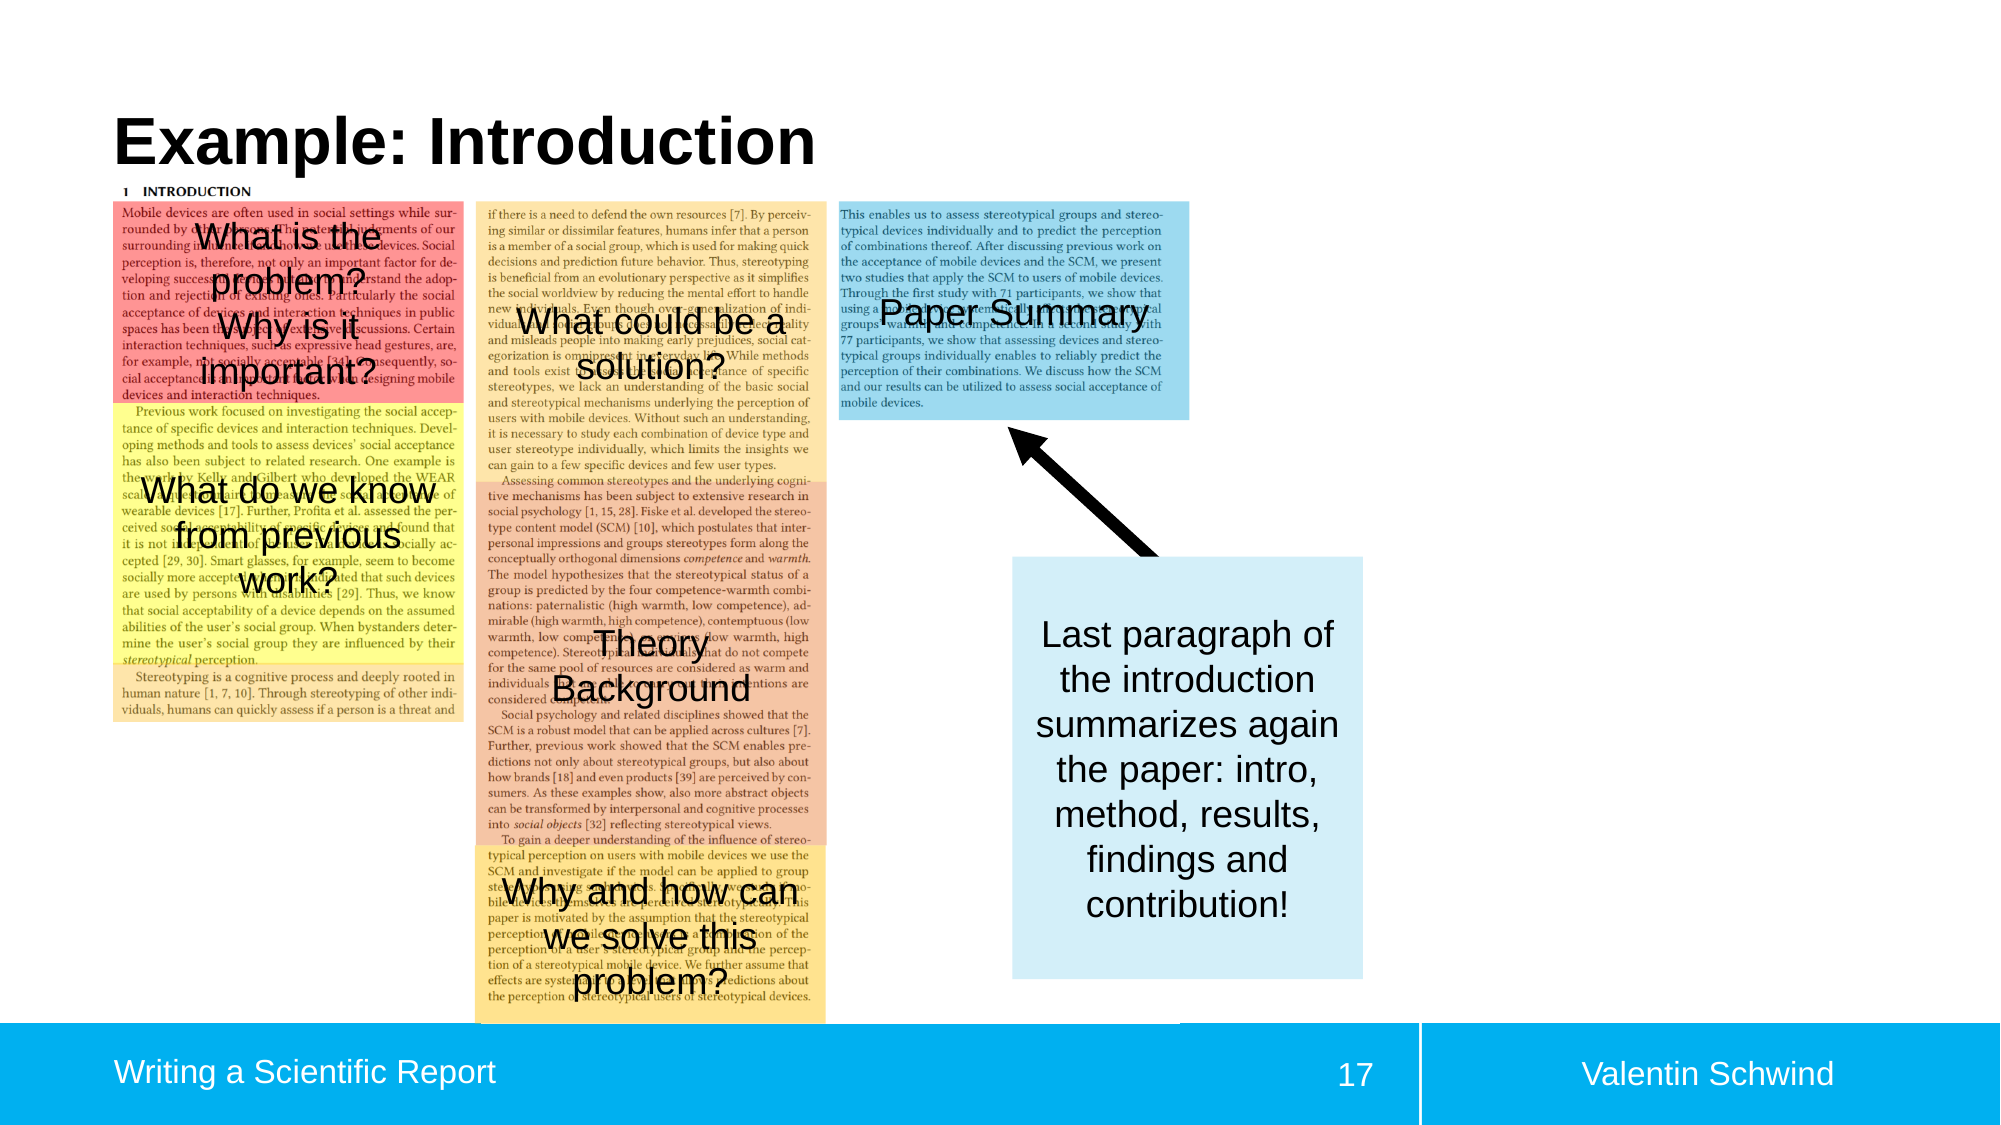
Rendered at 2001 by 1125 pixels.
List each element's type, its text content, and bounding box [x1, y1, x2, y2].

text_box What could be a solution? [475, 200, 828, 481]
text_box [1007, 426, 1189, 593]
text_box Why and how can we solve this problem? [474, 844, 827, 1025]
list Writing a Scientific Report [114, 1042, 1035, 1103]
slide_number 17 [1260, 1043, 1390, 1104]
text_box Last paragraph of the introduction summarizes again the paper: intro, method, results, findings and contribution! [1169, 556, 1364, 980]
text_box Theory Background [475, 481, 481, 844]
text_box [1169, 1018, 1180, 1024]
footer Valentin Schwind [1442, 1042, 1975, 1102]
text_box Why [113, 178, 1464, 1018]
title Example: Introduction [114, 19, 1420, 178]
text_box Paper Summary [838, 200, 1190, 421]
picture [481, 201, 1169, 1023]
picture [112, 178, 464, 722]
